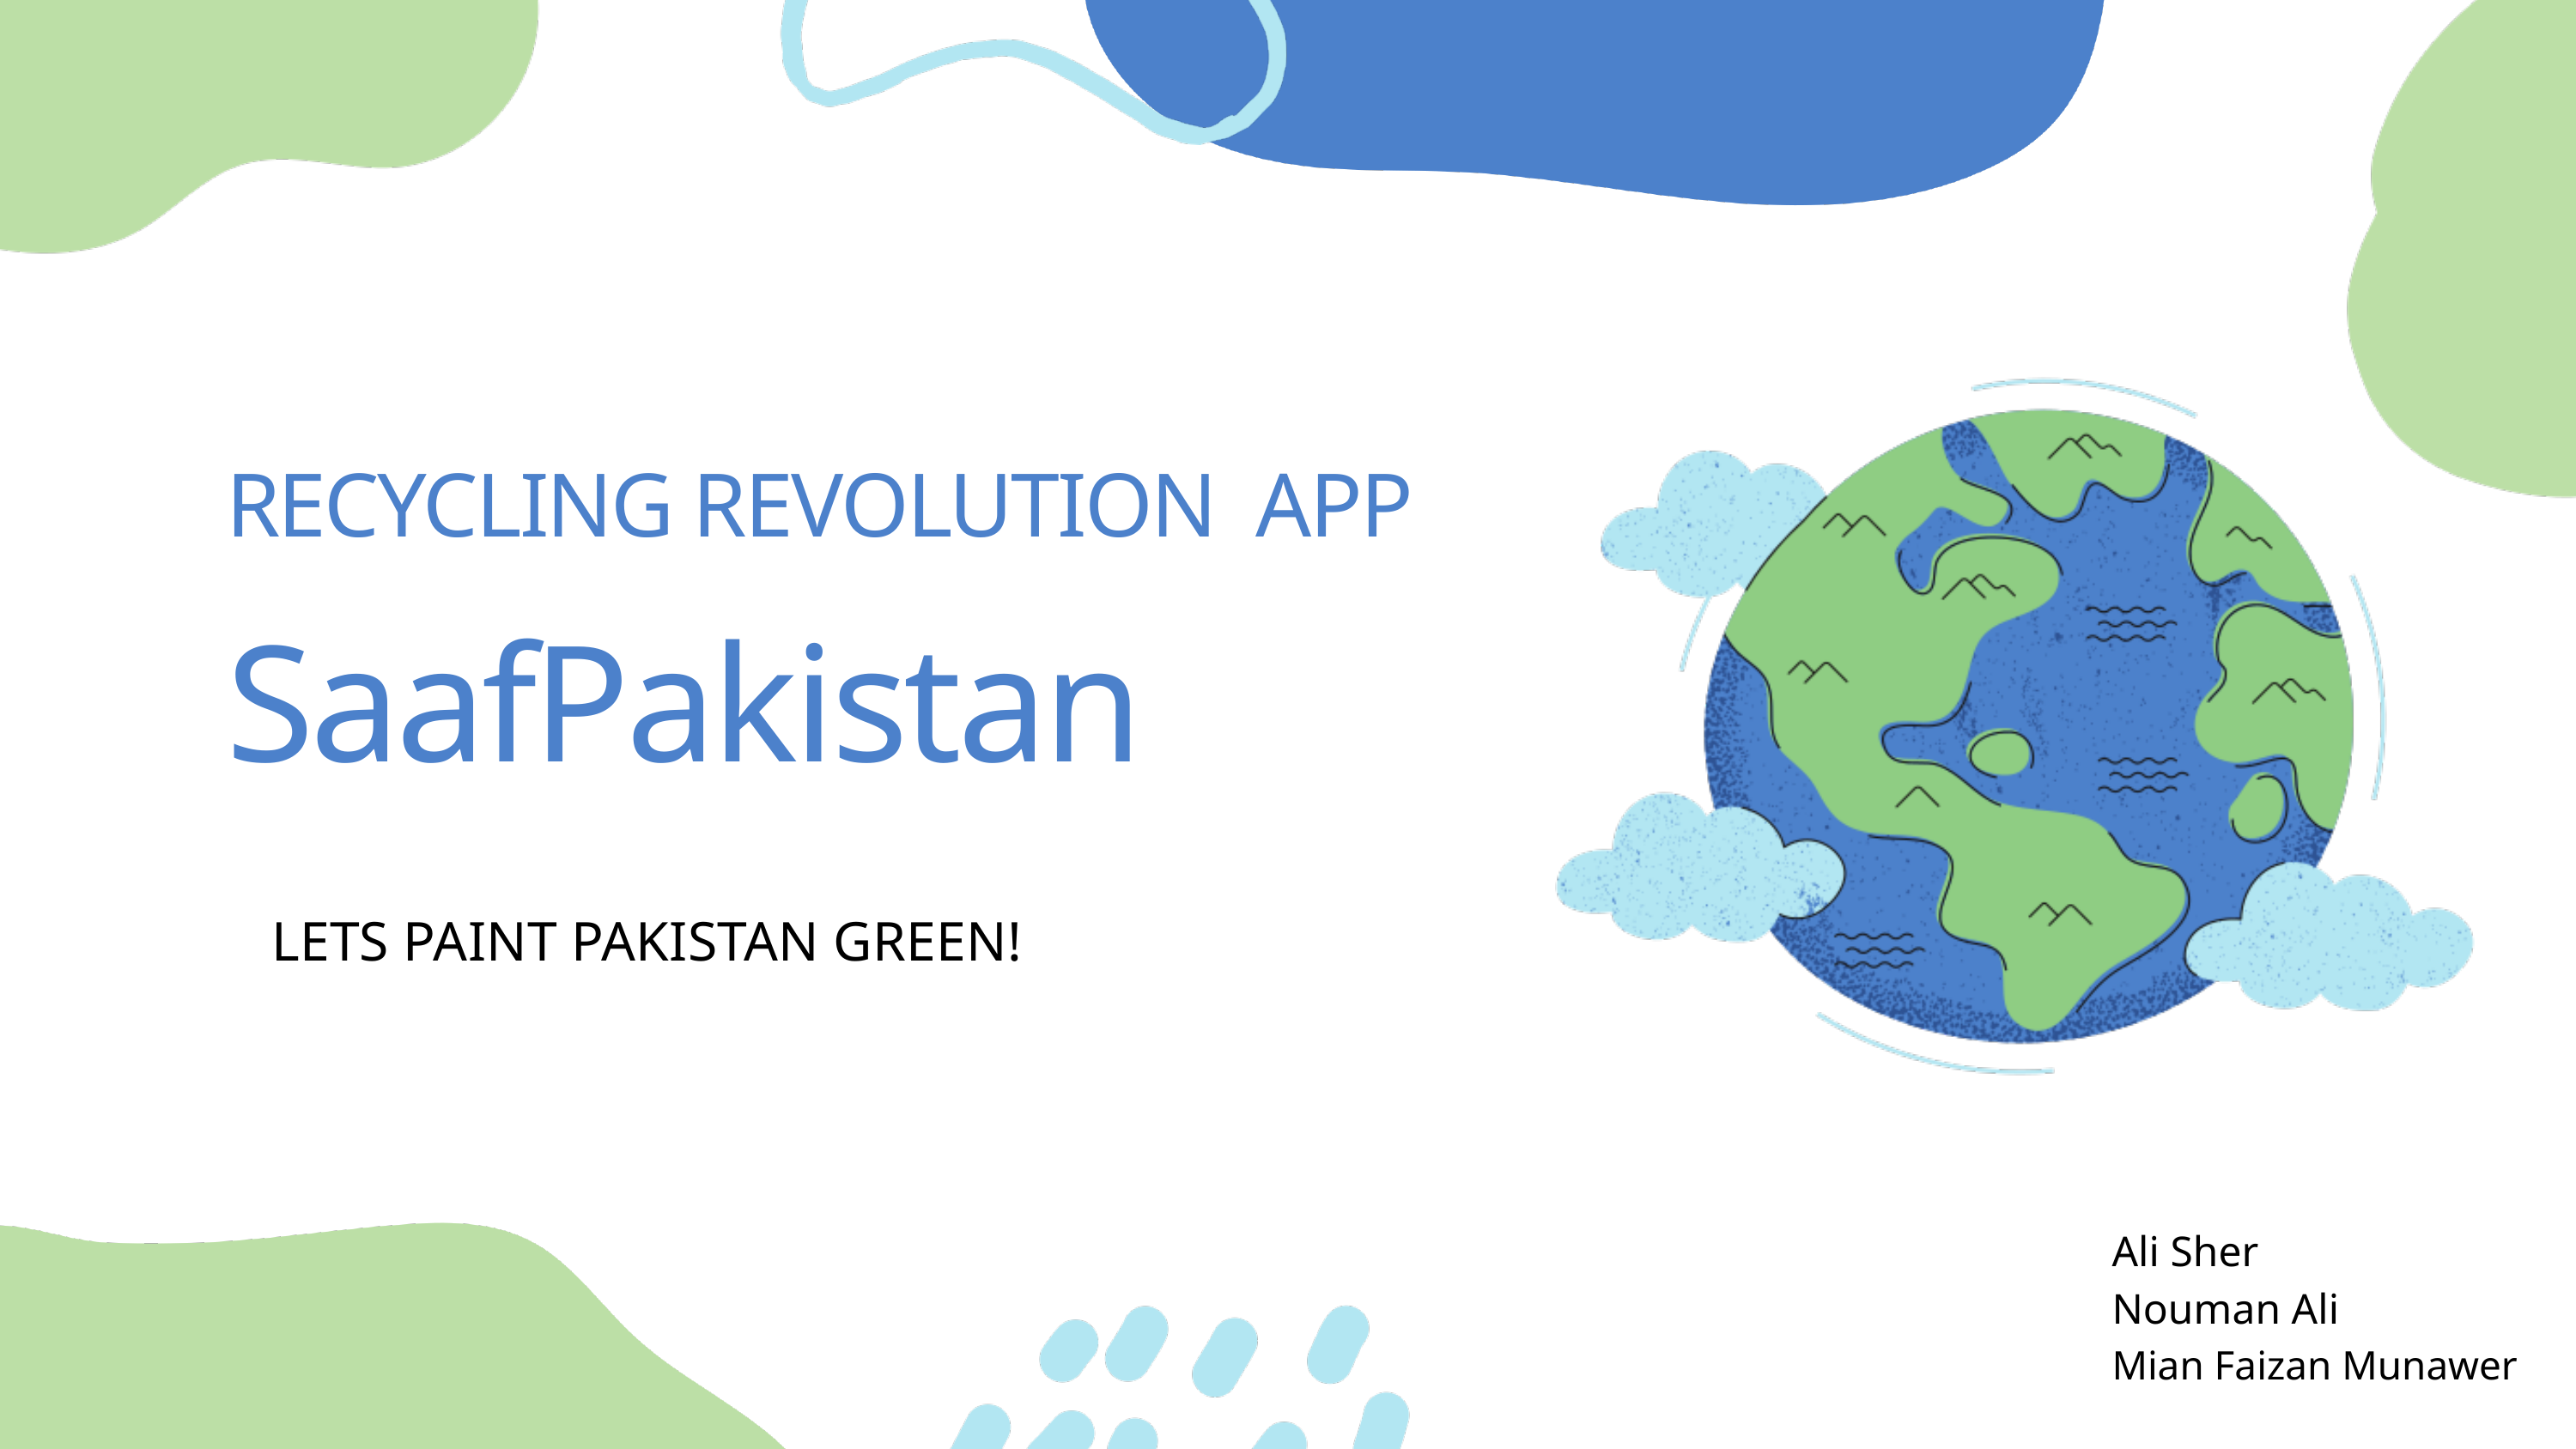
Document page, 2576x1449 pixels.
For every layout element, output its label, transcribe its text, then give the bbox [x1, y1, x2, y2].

text_box SaafPakistan [226, 627, 1601, 795]
text_box [941, 1303, 1412, 1449]
text_box [720, 0, 1288, 145]
text_box [1554, 371, 2475, 1077]
text_box Ali Sher Nouman Ali Mian Faizan Munawer [2111, 1216, 2576, 1388]
text_box LETS PAINT PAKISTAN GREEN! [270, 901, 1479, 973]
text_box [1081, 0, 2112, 209]
text_box RECYCLING REVOLUTION APP [226, 446, 1657, 555]
text_box [0, 0, 550, 265]
text_box [0, 1221, 842, 1449]
text_box [2346, 0, 2576, 500]
